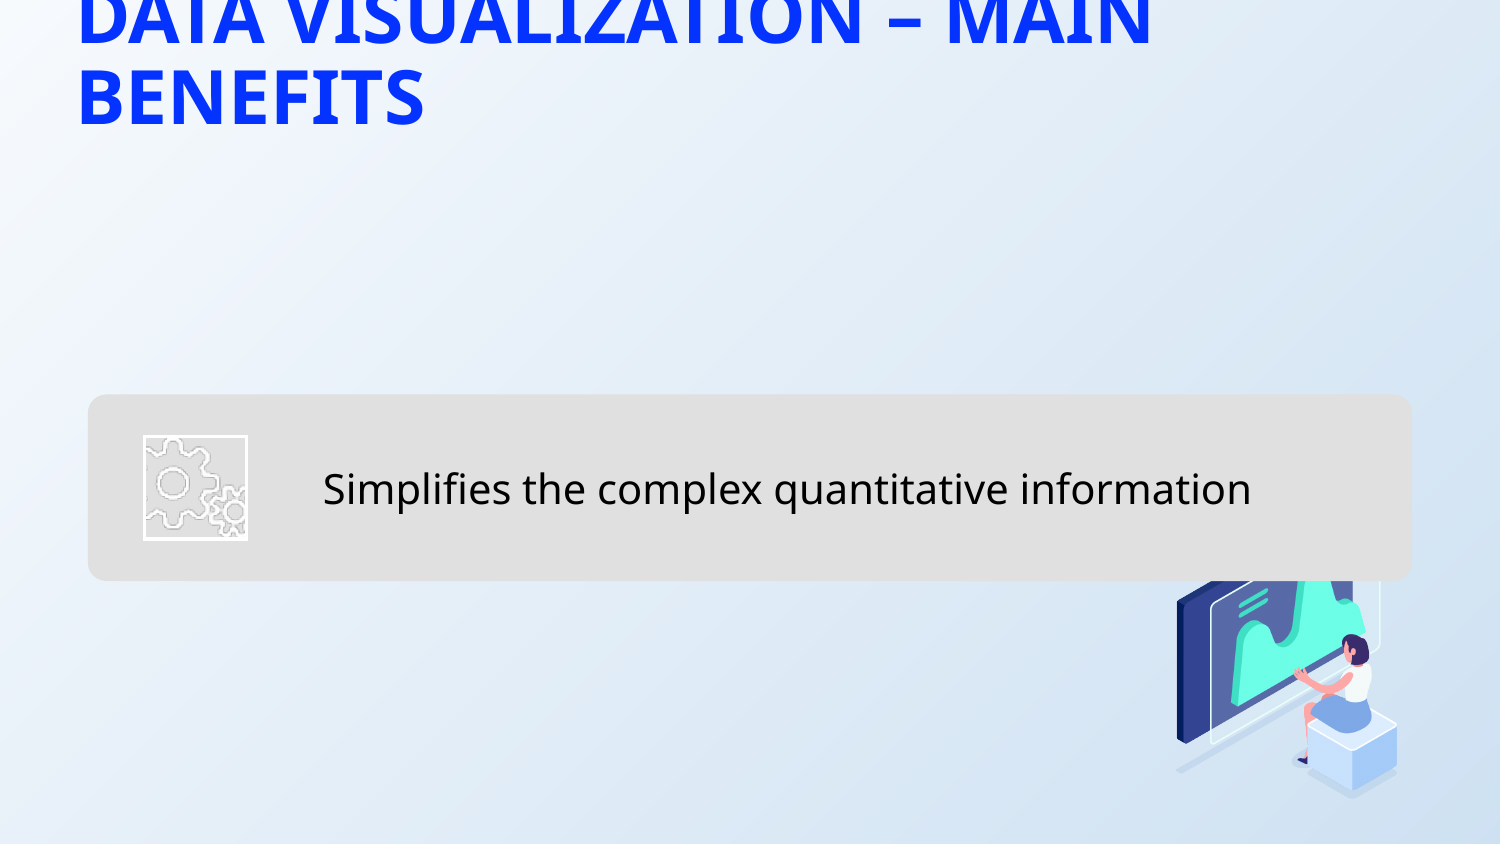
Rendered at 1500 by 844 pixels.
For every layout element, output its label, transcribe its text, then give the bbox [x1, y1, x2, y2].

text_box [87, 176, 1413, 799]
title DATA VISUALIZATION – MAIN BENEFITS [75, 0, 1458, 141]
